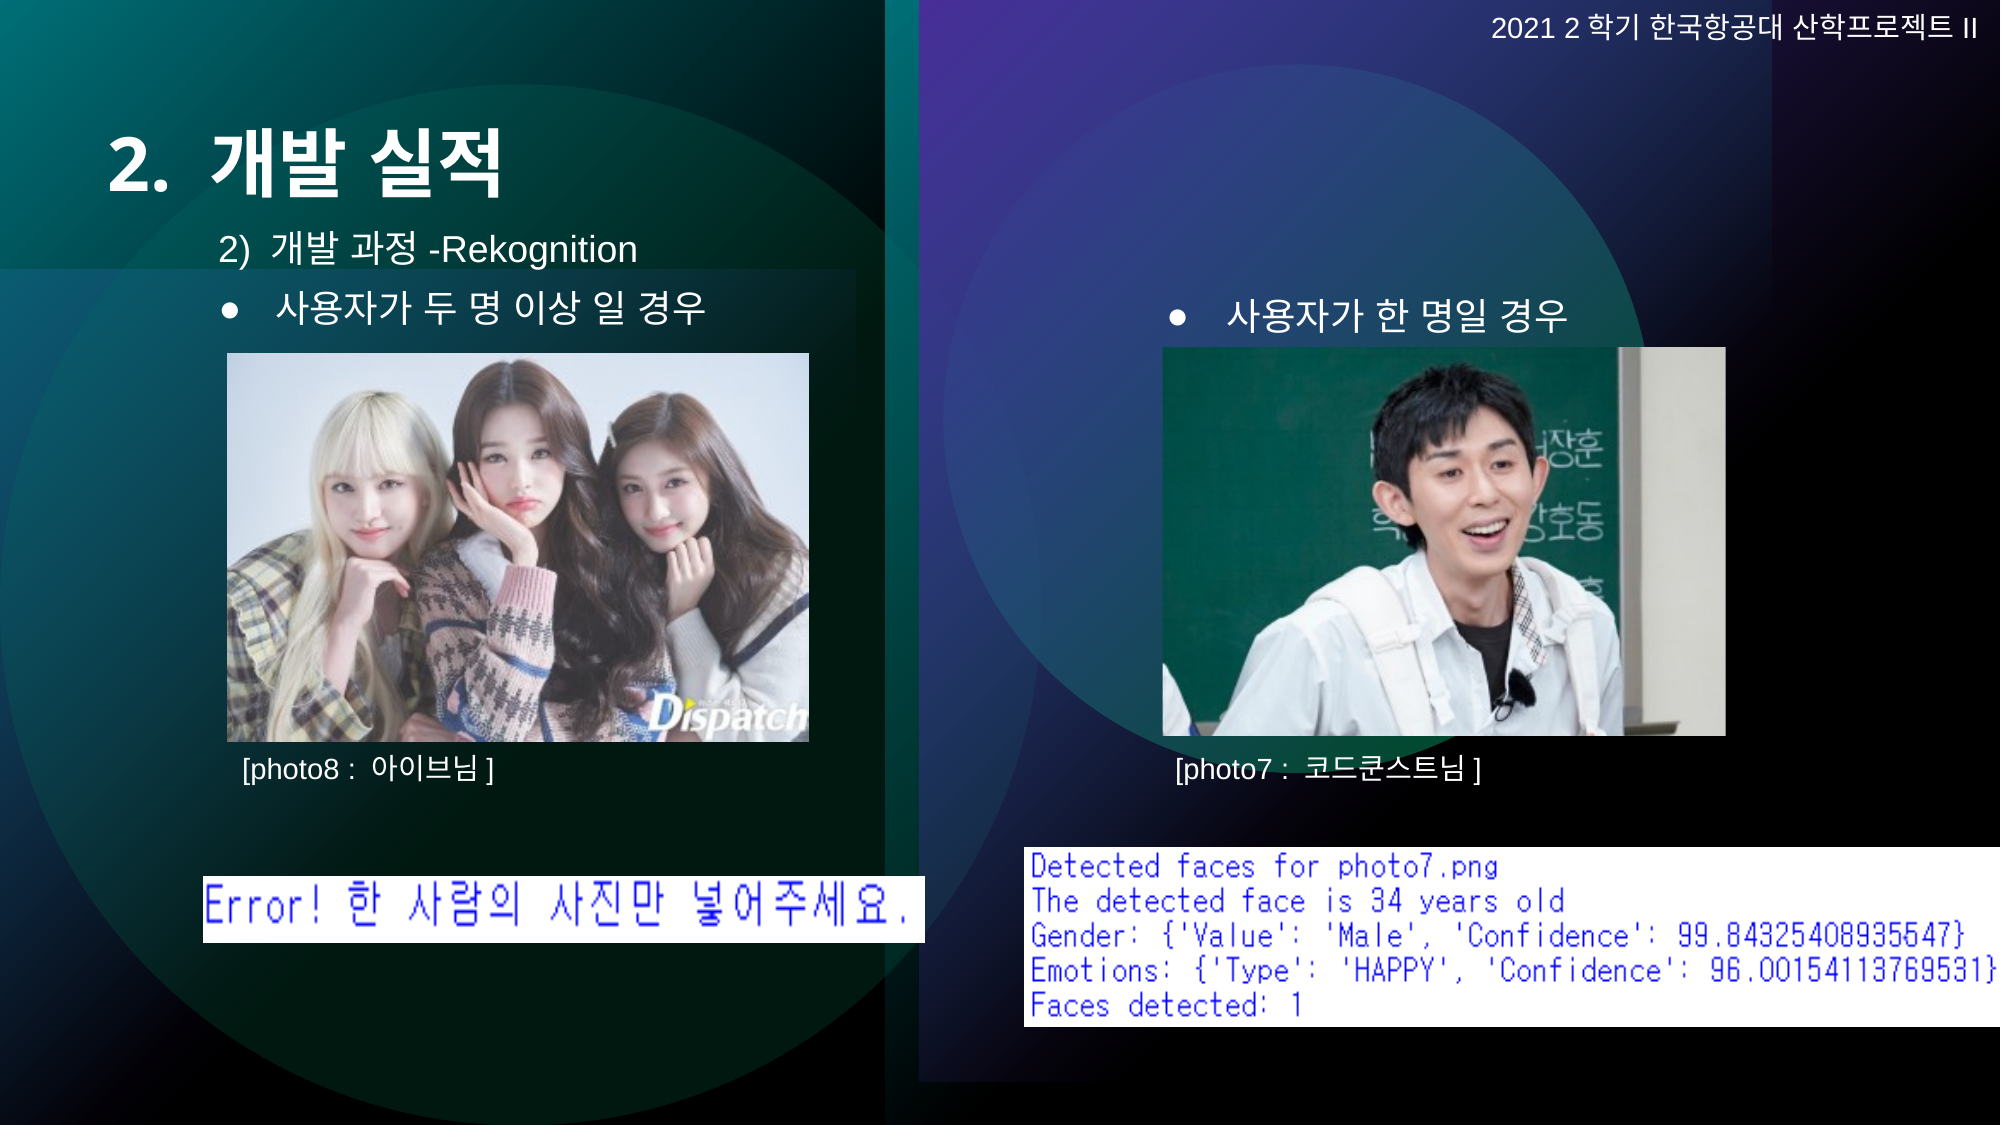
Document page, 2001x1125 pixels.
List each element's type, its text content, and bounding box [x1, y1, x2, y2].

text_box [photo7 : 코드쿤스트님] [1160, 735, 1819, 801]
text_box 사용자가 한 명일 경우 [1136, 277, 1842, 353]
text_box 사용자가 두 명 이상 일 경우 [184, 277, 871, 473]
text_box 2) 개발 과정-Rekognition [203, 217, 938, 278]
picture [202, 876, 925, 943]
picture [1162, 347, 1726, 736]
text_box 2021 2학기 한국항공대 산학프로젝트II [1476, 1, 2000, 52]
picture [226, 352, 809, 742]
title 2. 개발 실적 [89, 89, 1911, 218]
text_box [photo8 : 아이브님] [227, 750, 601, 801]
picture [1024, 846, 2000, 1027]
